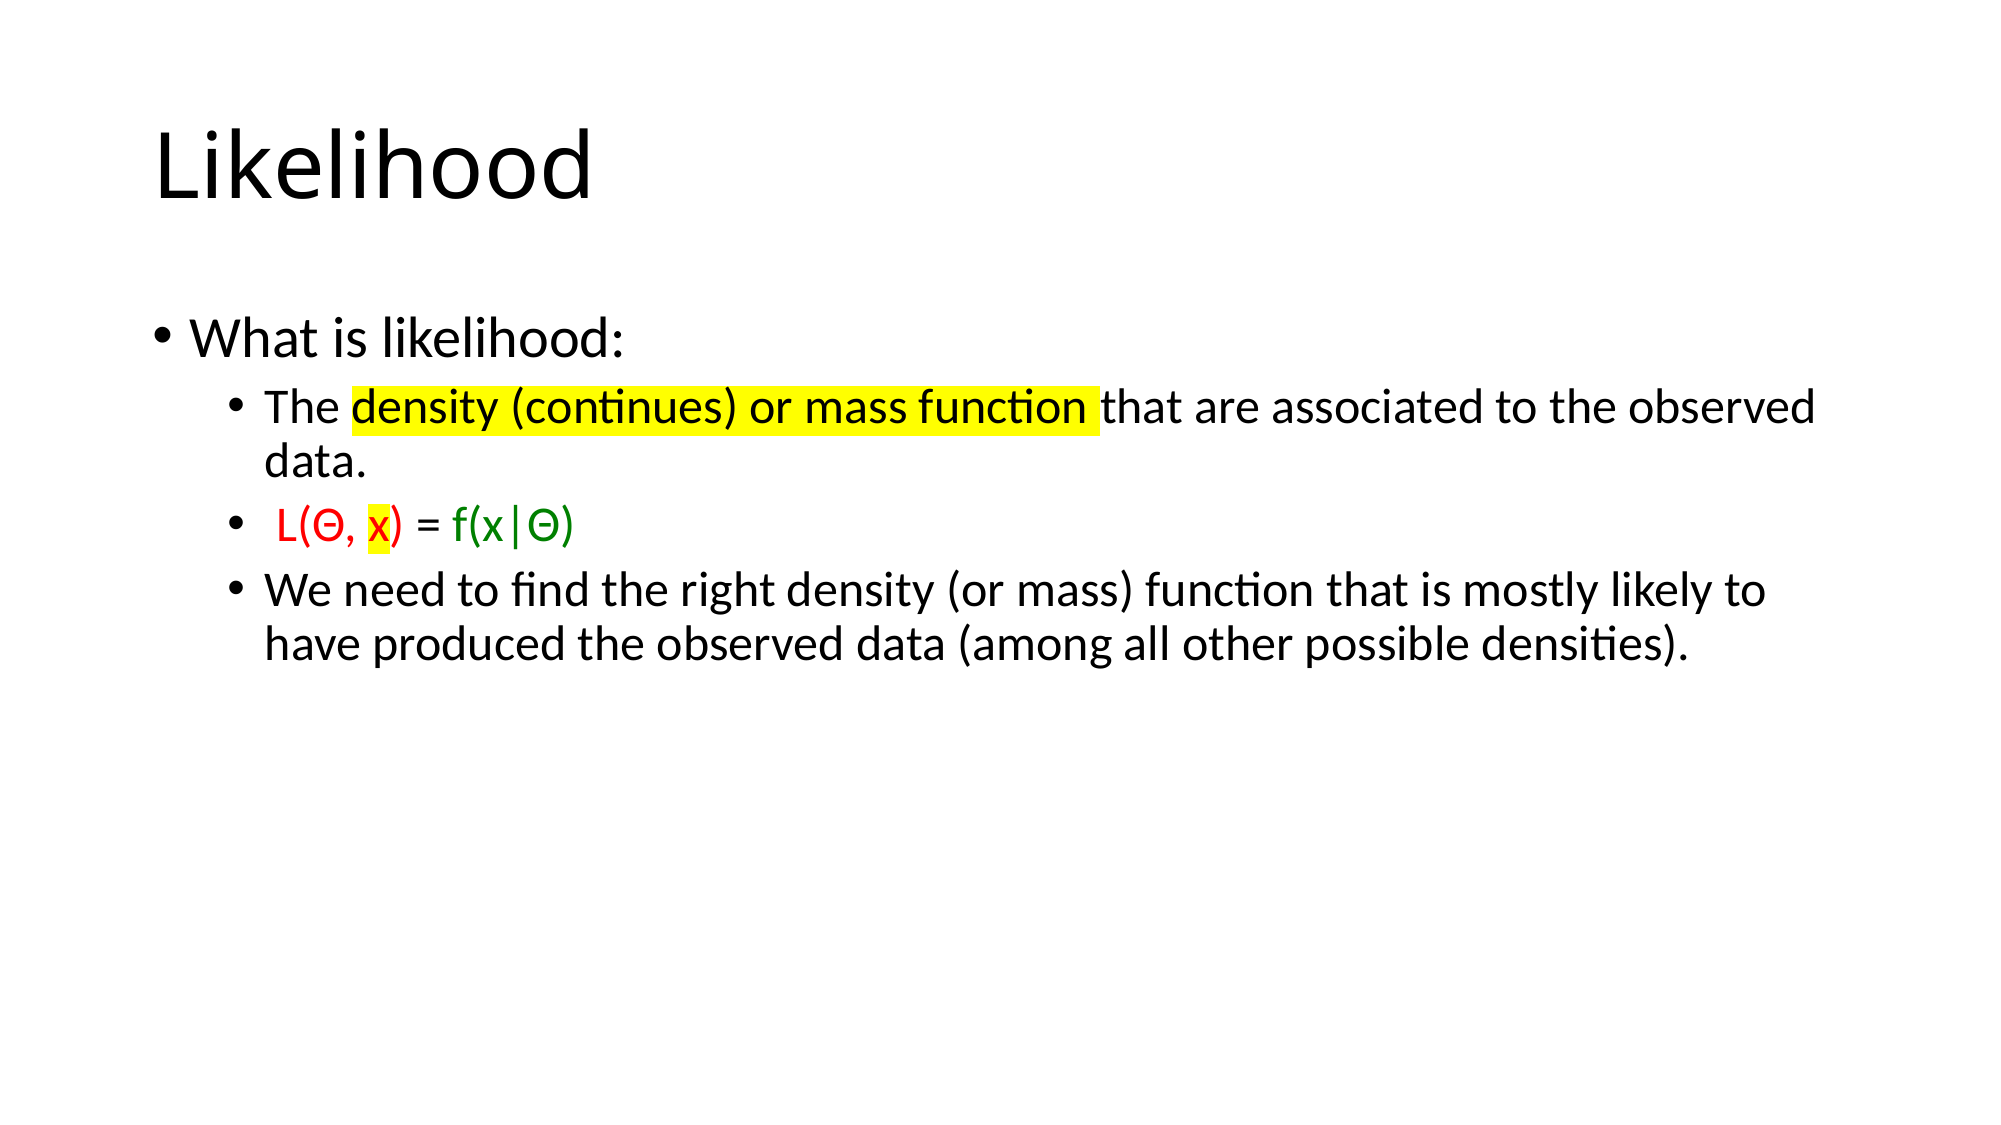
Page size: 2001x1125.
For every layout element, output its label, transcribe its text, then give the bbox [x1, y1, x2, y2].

list What is likelihood: The density (continues) or mass function that are associated to the observed data. L(Θ, x) = f(x|Θ) We need to find the right density (or mass) function that is mostly likely to have produced the observed data (among all other possible densities). [137, 299, 1863, 1014]
title Likelihood [137, 59, 1863, 278]
